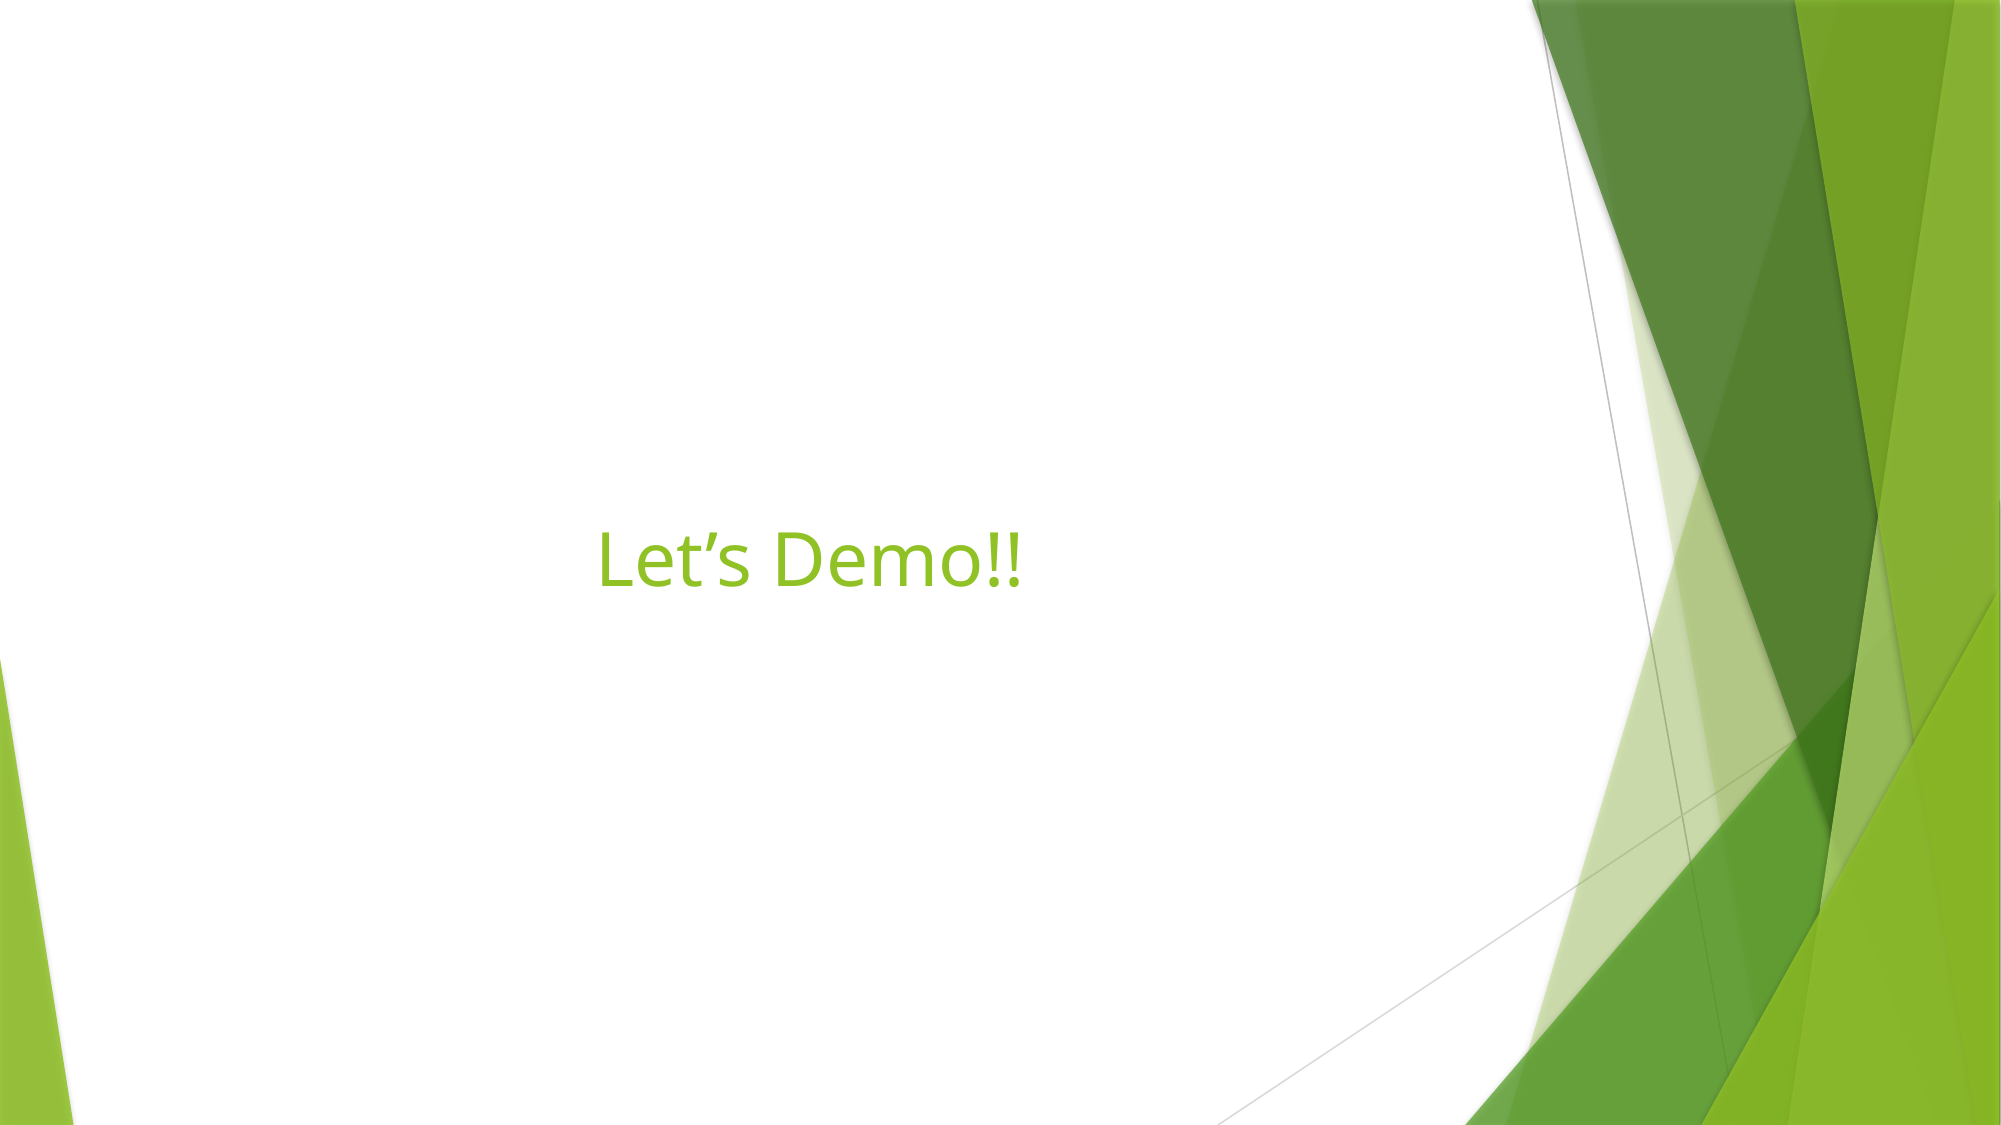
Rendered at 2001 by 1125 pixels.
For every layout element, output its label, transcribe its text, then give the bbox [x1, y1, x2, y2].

title Let’s Demo!! [105, 503, 1516, 721]
